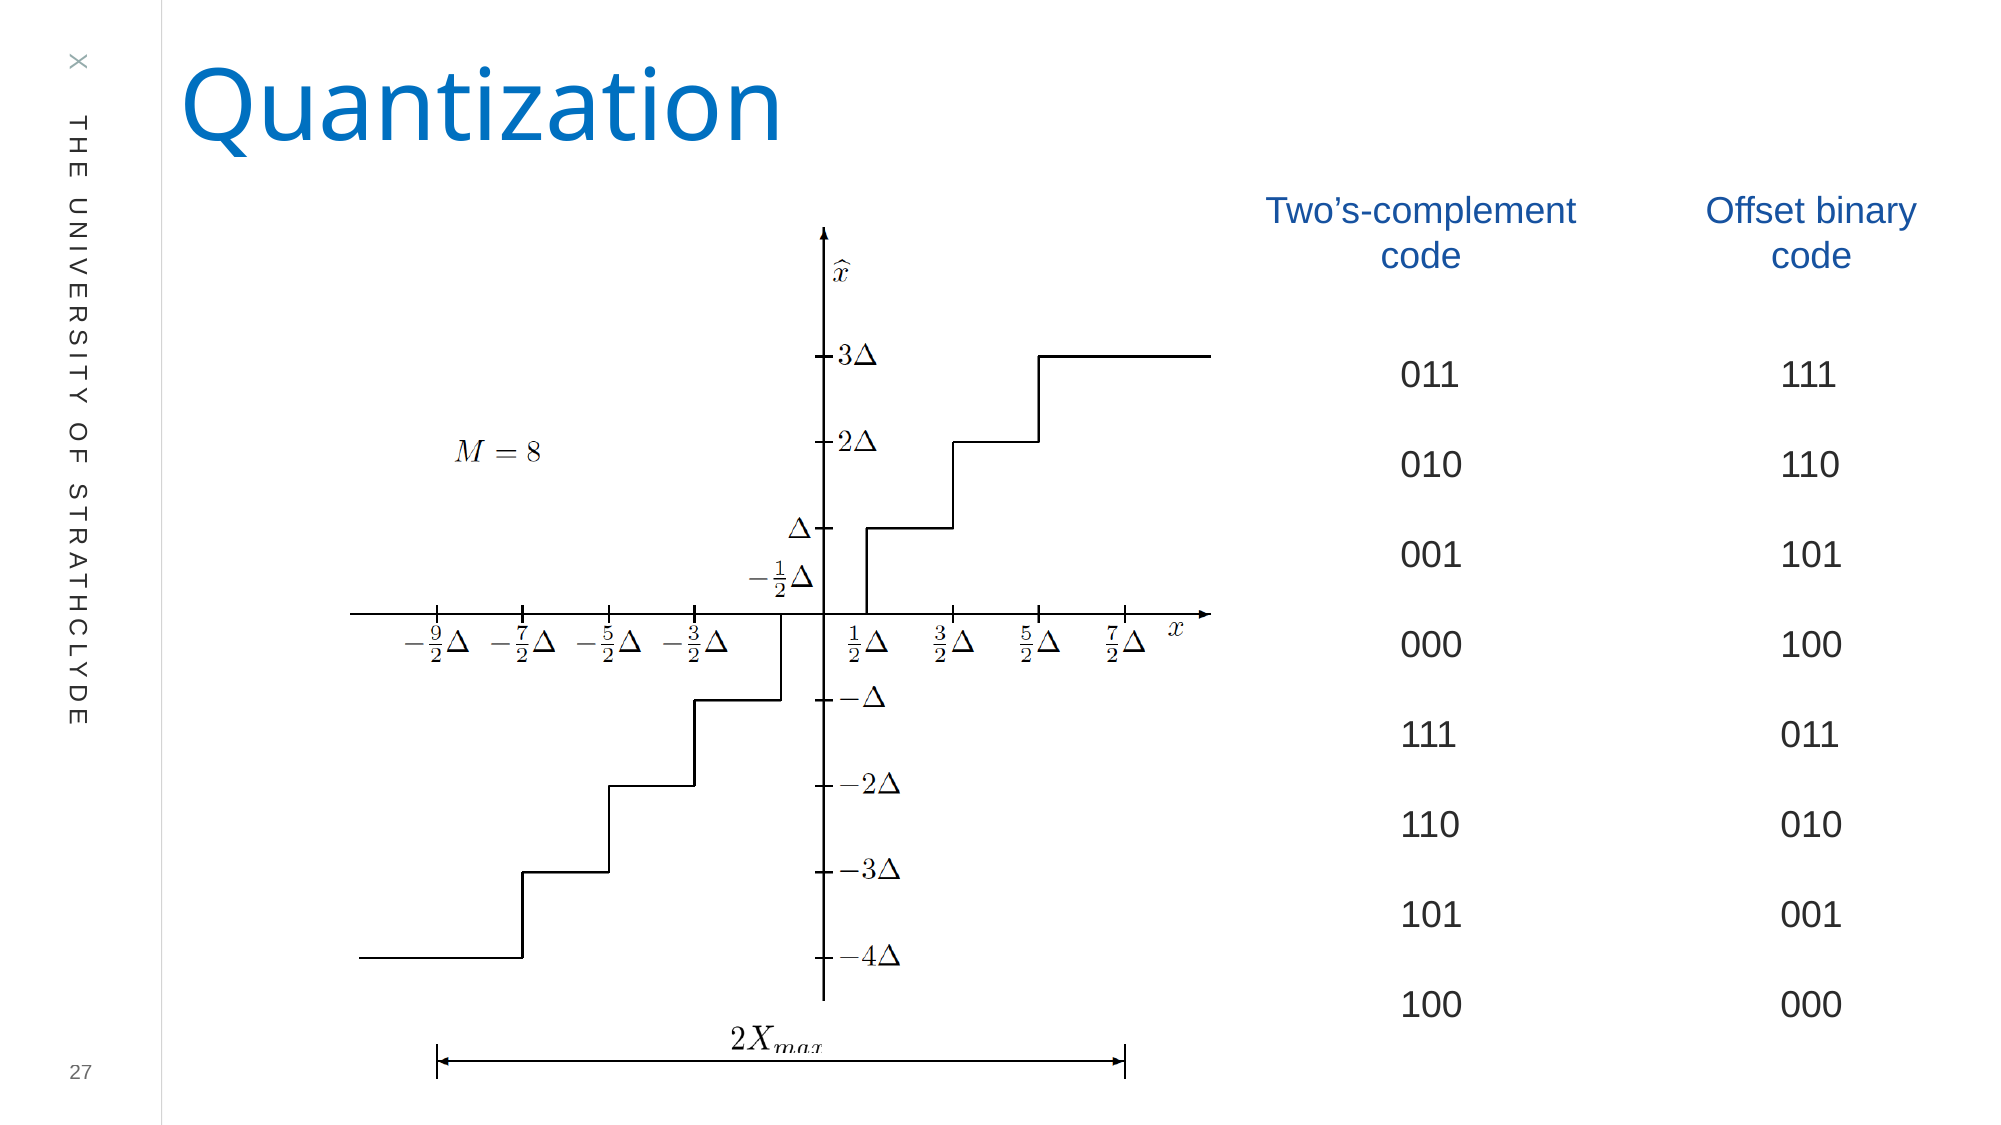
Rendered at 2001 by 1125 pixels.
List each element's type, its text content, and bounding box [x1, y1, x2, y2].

title Quantization [179, 31, 1780, 327]
slide_number 27 [38, 1052, 123, 1091]
text_box 011 010 001 000 111 110 101 100 [1385, 297, 1478, 1033]
text_box 111 110 101 100 011 010 001 000 [1765, 297, 1858, 1033]
text_box Two’s-complement code [1244, 178, 1598, 284]
text_box Offset binary code [1678, 178, 1945, 284]
picture [287, 190, 1267, 1103]
